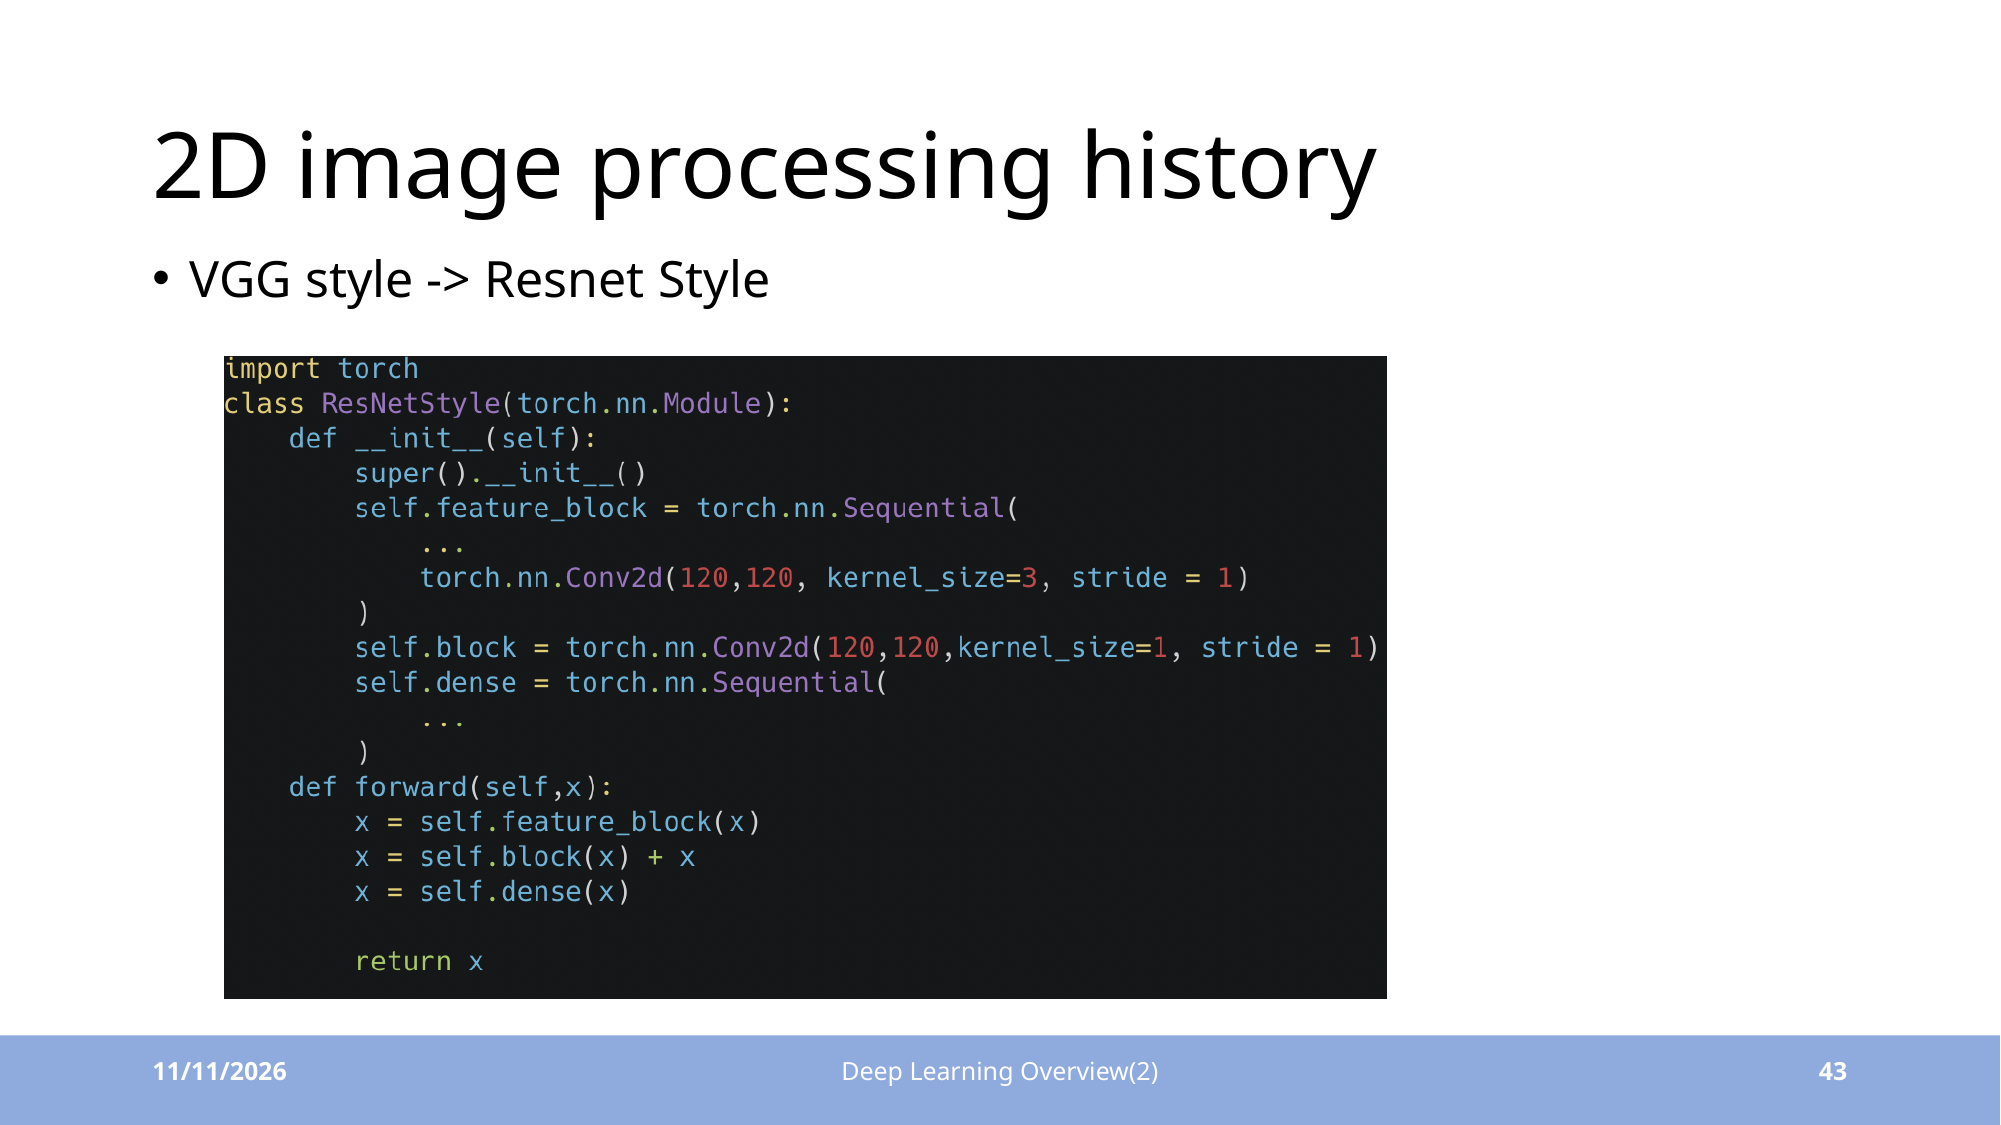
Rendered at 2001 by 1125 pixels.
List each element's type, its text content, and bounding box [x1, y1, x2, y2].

title 2D image processing history [137, 59, 1863, 239]
footer Deep Learning Overview(2) [662, 1042, 1338, 1103]
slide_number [137, 1042, 588, 1103]
list VGG style -> Resnet Style [137, 239, 1863, 954]
picture [224, 356, 1387, 999]
slide_number 43 [1412, 1042, 1863, 1103]
